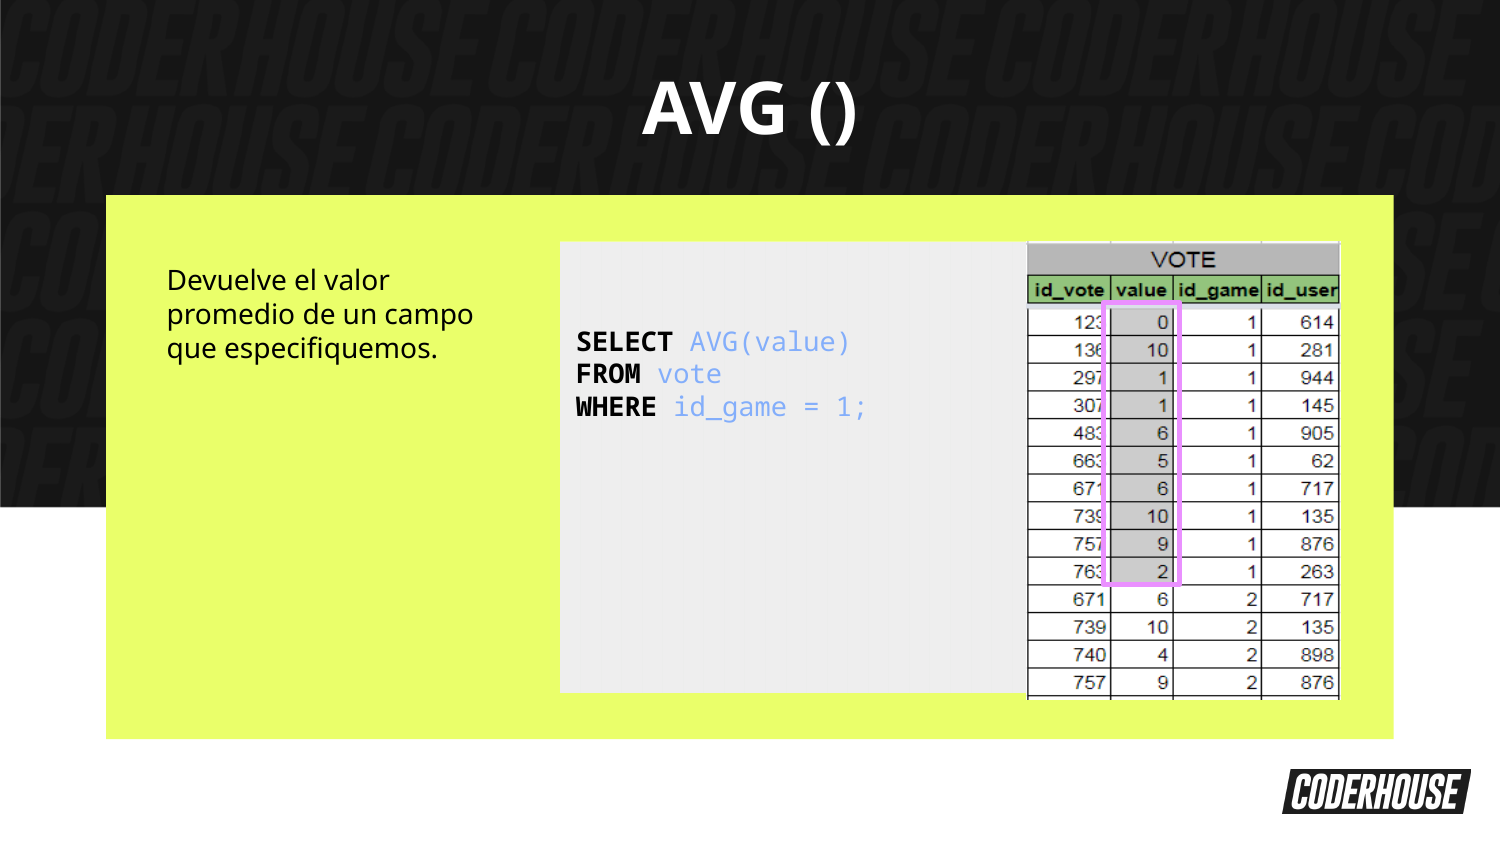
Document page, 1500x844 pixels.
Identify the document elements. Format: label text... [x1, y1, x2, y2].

text_box AVG () [239, 56, 1261, 166]
text_box [106, 195, 1394, 740]
picture [0, 0, 1500, 844]
text_box Devuelve el valor promedio de un campo que especifiquemos. [151, 247, 508, 379]
